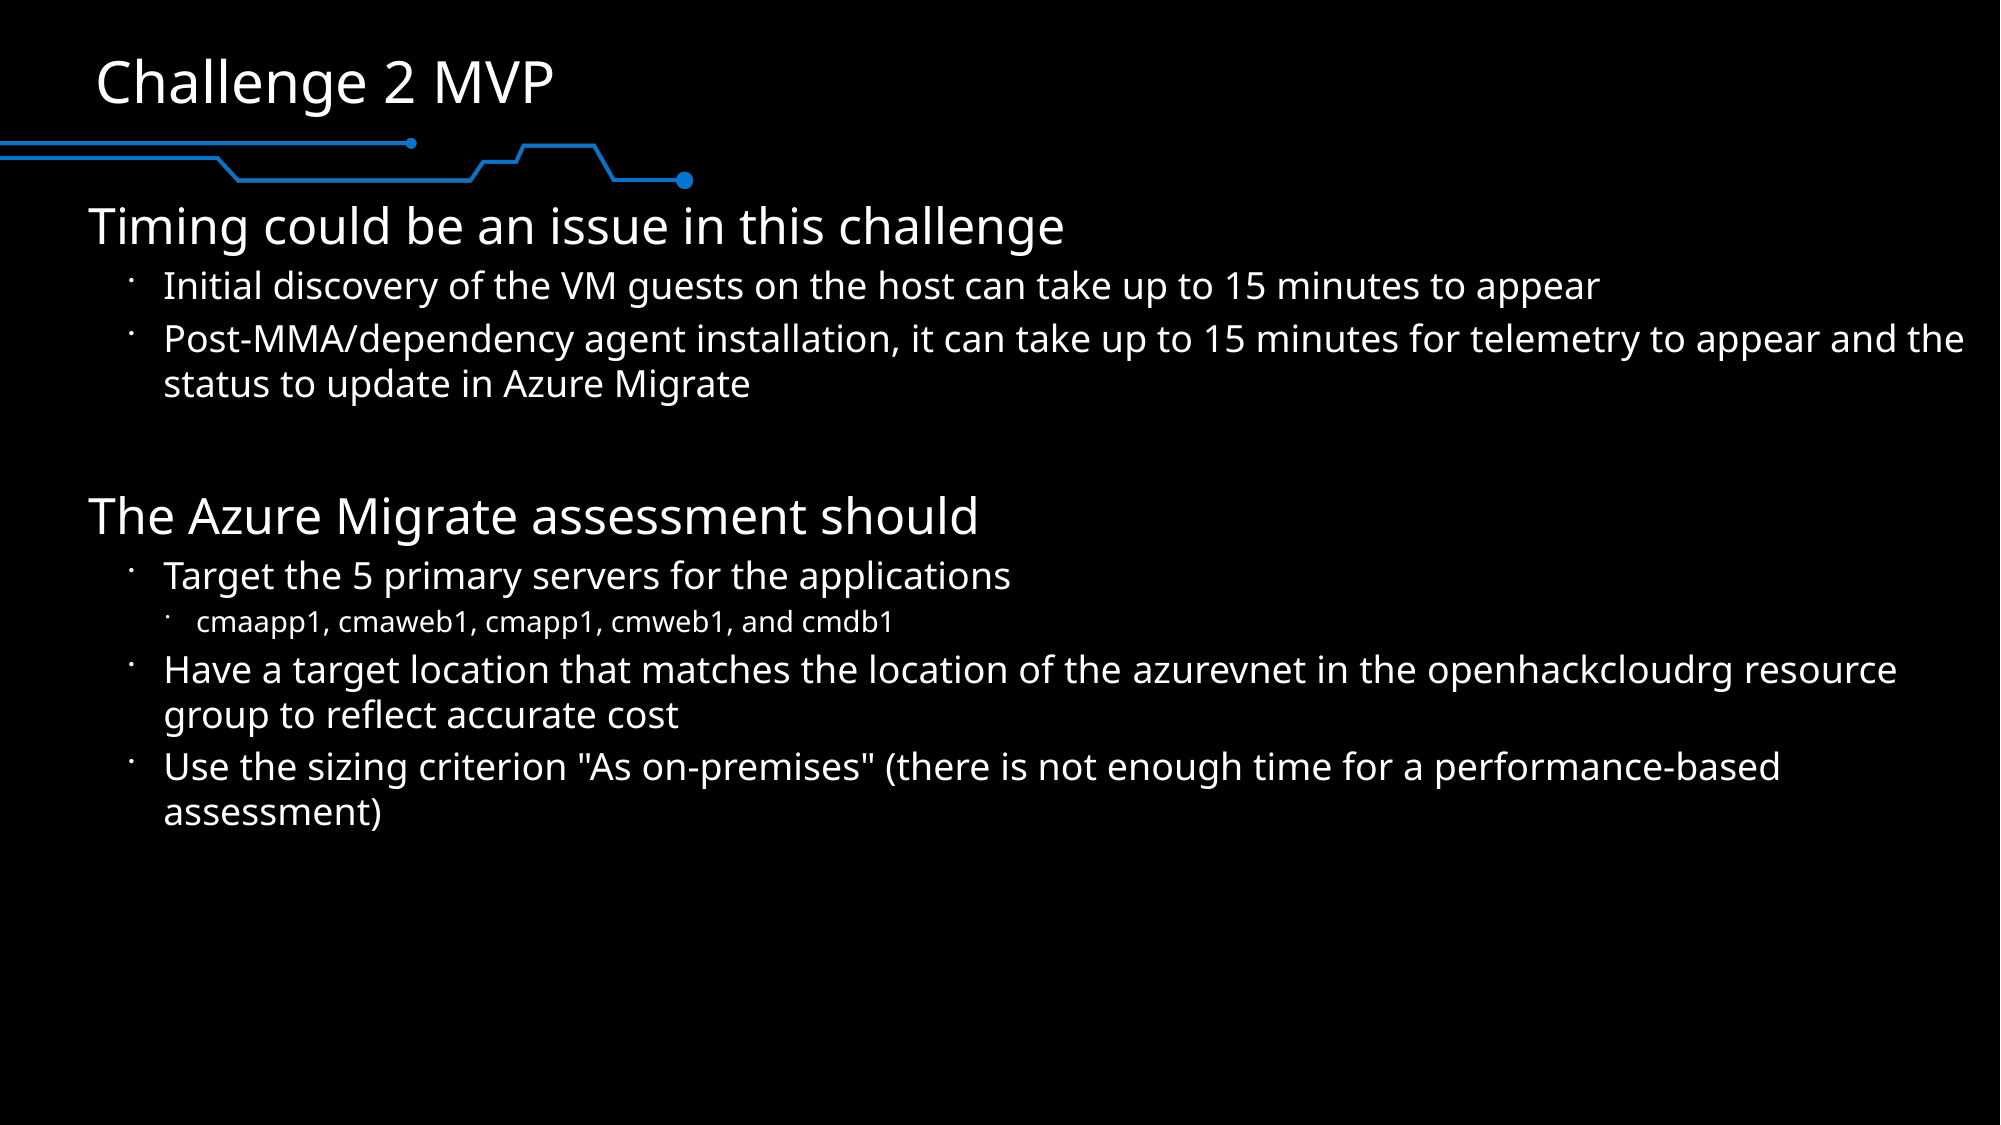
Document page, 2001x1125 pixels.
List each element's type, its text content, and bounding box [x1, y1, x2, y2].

list Timing could be an issue in this challenge Initial discovery of the VM guests on the host can take up to 15 minutes to appear Post-MMA/dependency agent installation, it can take up to 15 minutes for telemetry to appear and the status to update in Azure Migrate The Azure Migrate assessment should Target the 5 primary servers for the applications cmaapp1, cmaweb1, cmapp1, cmweb1, and cmdb1 Have a target location that matches the location of the azurevnet in the openhackcloudrg resource group to reflect accurate cost Use the sizing criterion "As on-premises" (there is not enough time for a performance-based assessment) [88, 194, 2000, 807]
picture [0, 105, 693, 189]
title Challenge 2 MVP [95, 34, 1317, 116]
